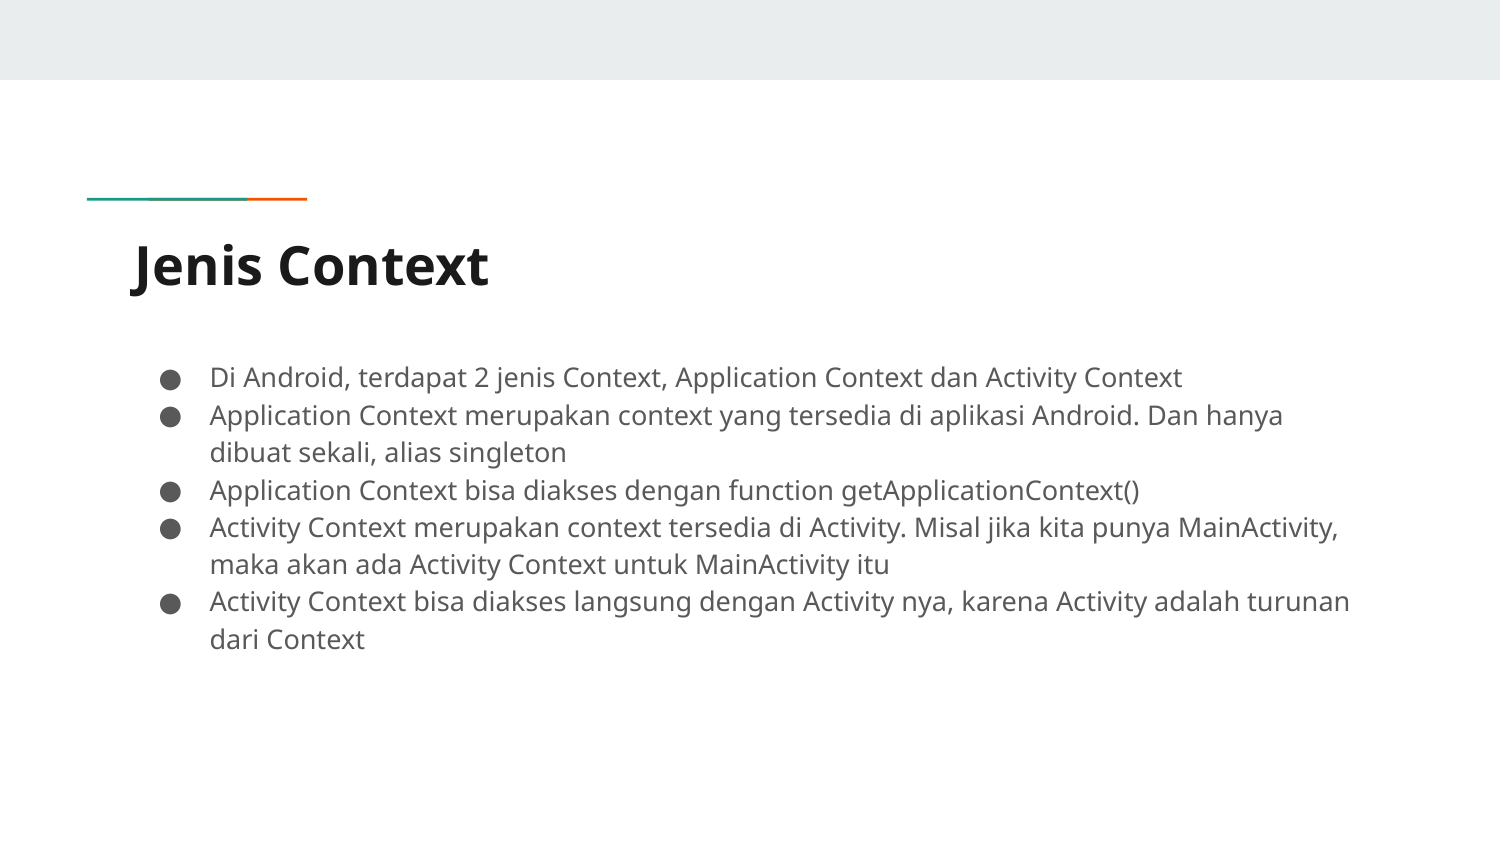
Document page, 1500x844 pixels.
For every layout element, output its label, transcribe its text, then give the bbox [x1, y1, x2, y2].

title Jenis Context [119, 216, 1381, 305]
list Di Android, terdapat 2 jenis Context, Application Context dan Activity Context Application Context merupakan context yang tersedia di aplikasi Android. Dan hanya dibuat sekali, alias singleton Application Context bisa diakses dengan function getApplicationContext() Activity Context merupakan context tersedia di Activity. Misal jika kita punya MainActivity, maka akan ada Activity Context untuk MainActivity itu Activity Context bisa diakses langsung dengan Activity nya, karena Activity adalah turunan dari Context [119, 341, 1381, 712]
